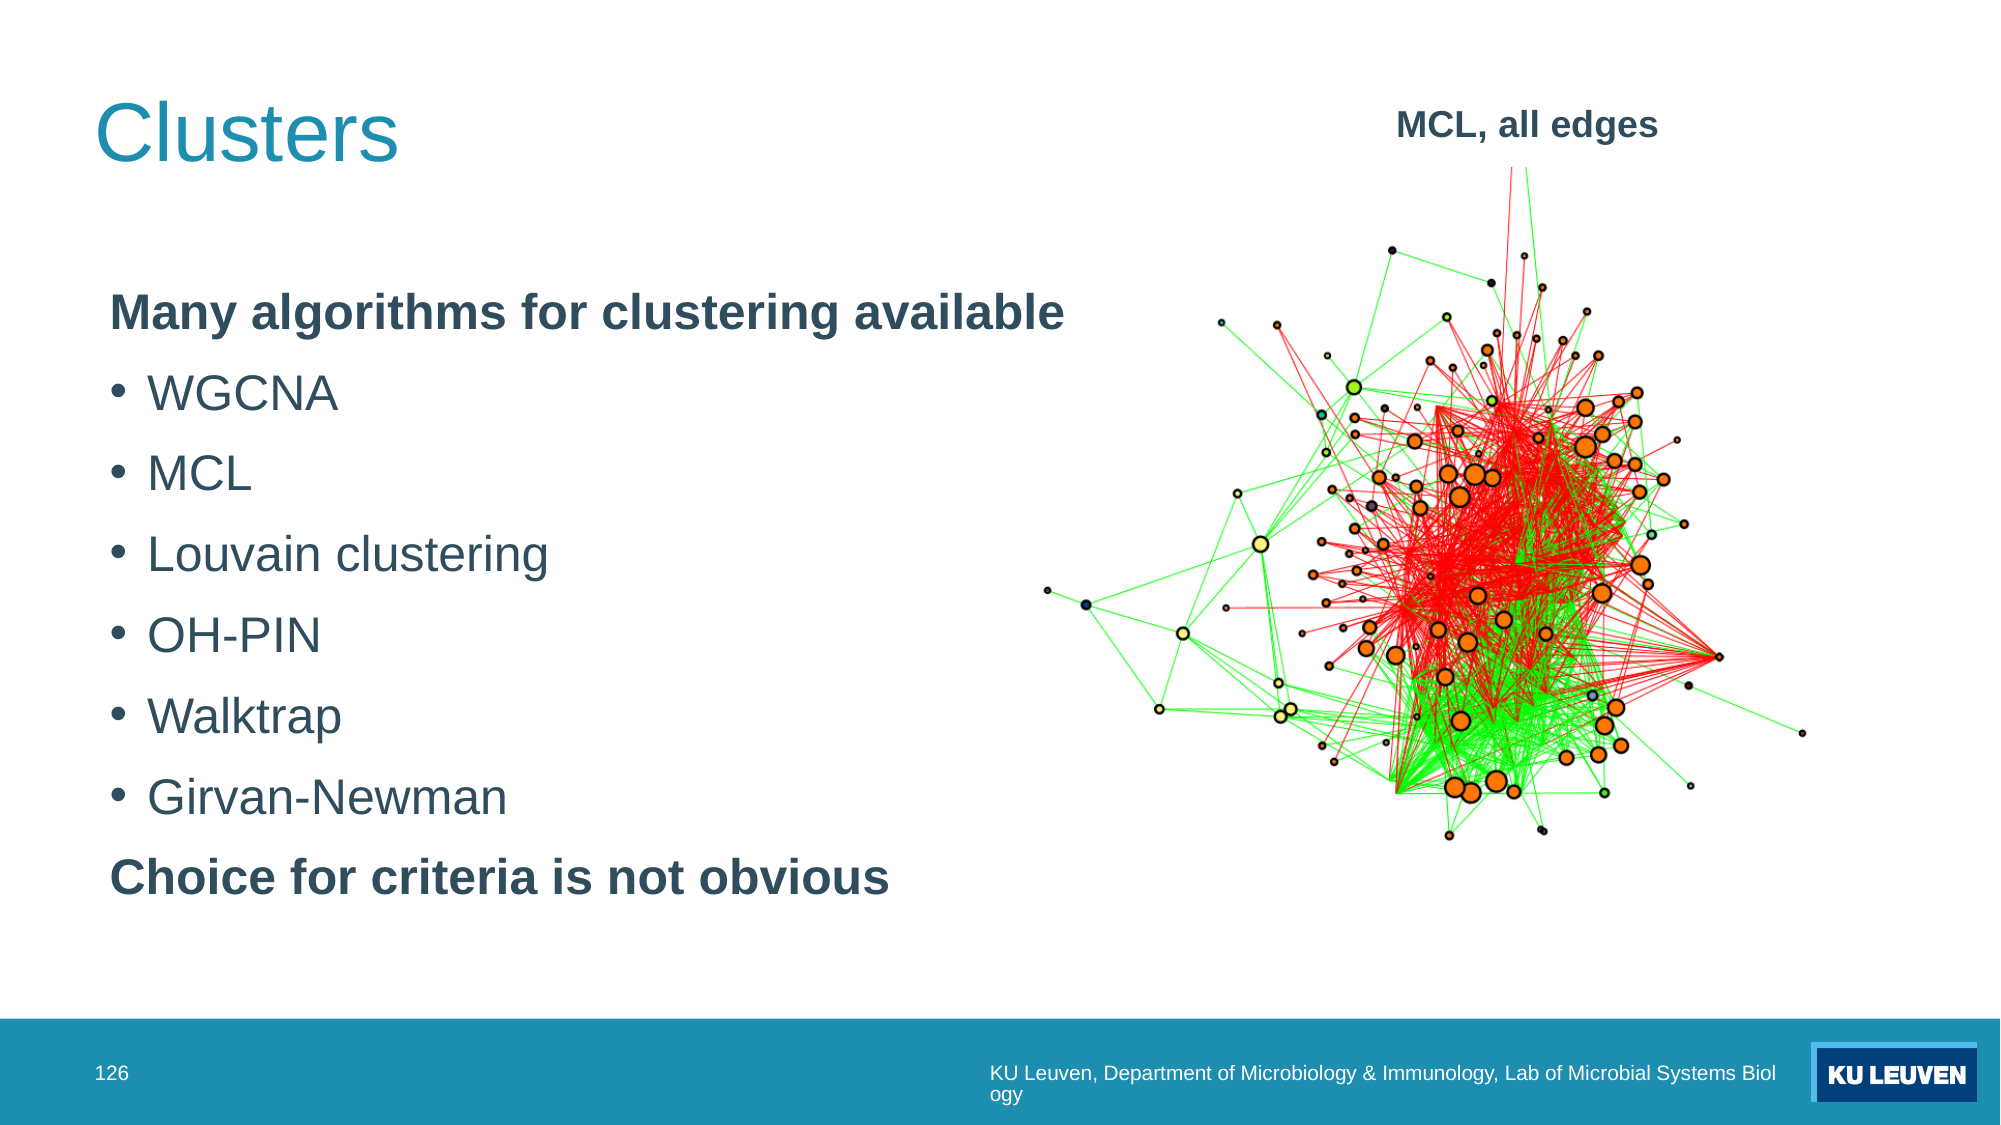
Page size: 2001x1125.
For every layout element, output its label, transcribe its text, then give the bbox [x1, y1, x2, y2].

title Clusters [94, 33, 1906, 223]
picture [1811, 1042, 1977, 1102]
list Many algorithms for clustering available WGCNA MCL Louvain clustering OH-PIN Walktrap Girvan-Newman Choice for criteria is not obvious [94, 271, 1906, 1004]
picture [974, 167, 1863, 873]
slide_number 126 [94, 1018, 201, 1125]
footer KU Leuven, Department of Microbiology & Immunology, Lab of Microbial Systems Biology [989, 1018, 1809, 1125]
text_box MCL, all edges [1381, 92, 1882, 153]
